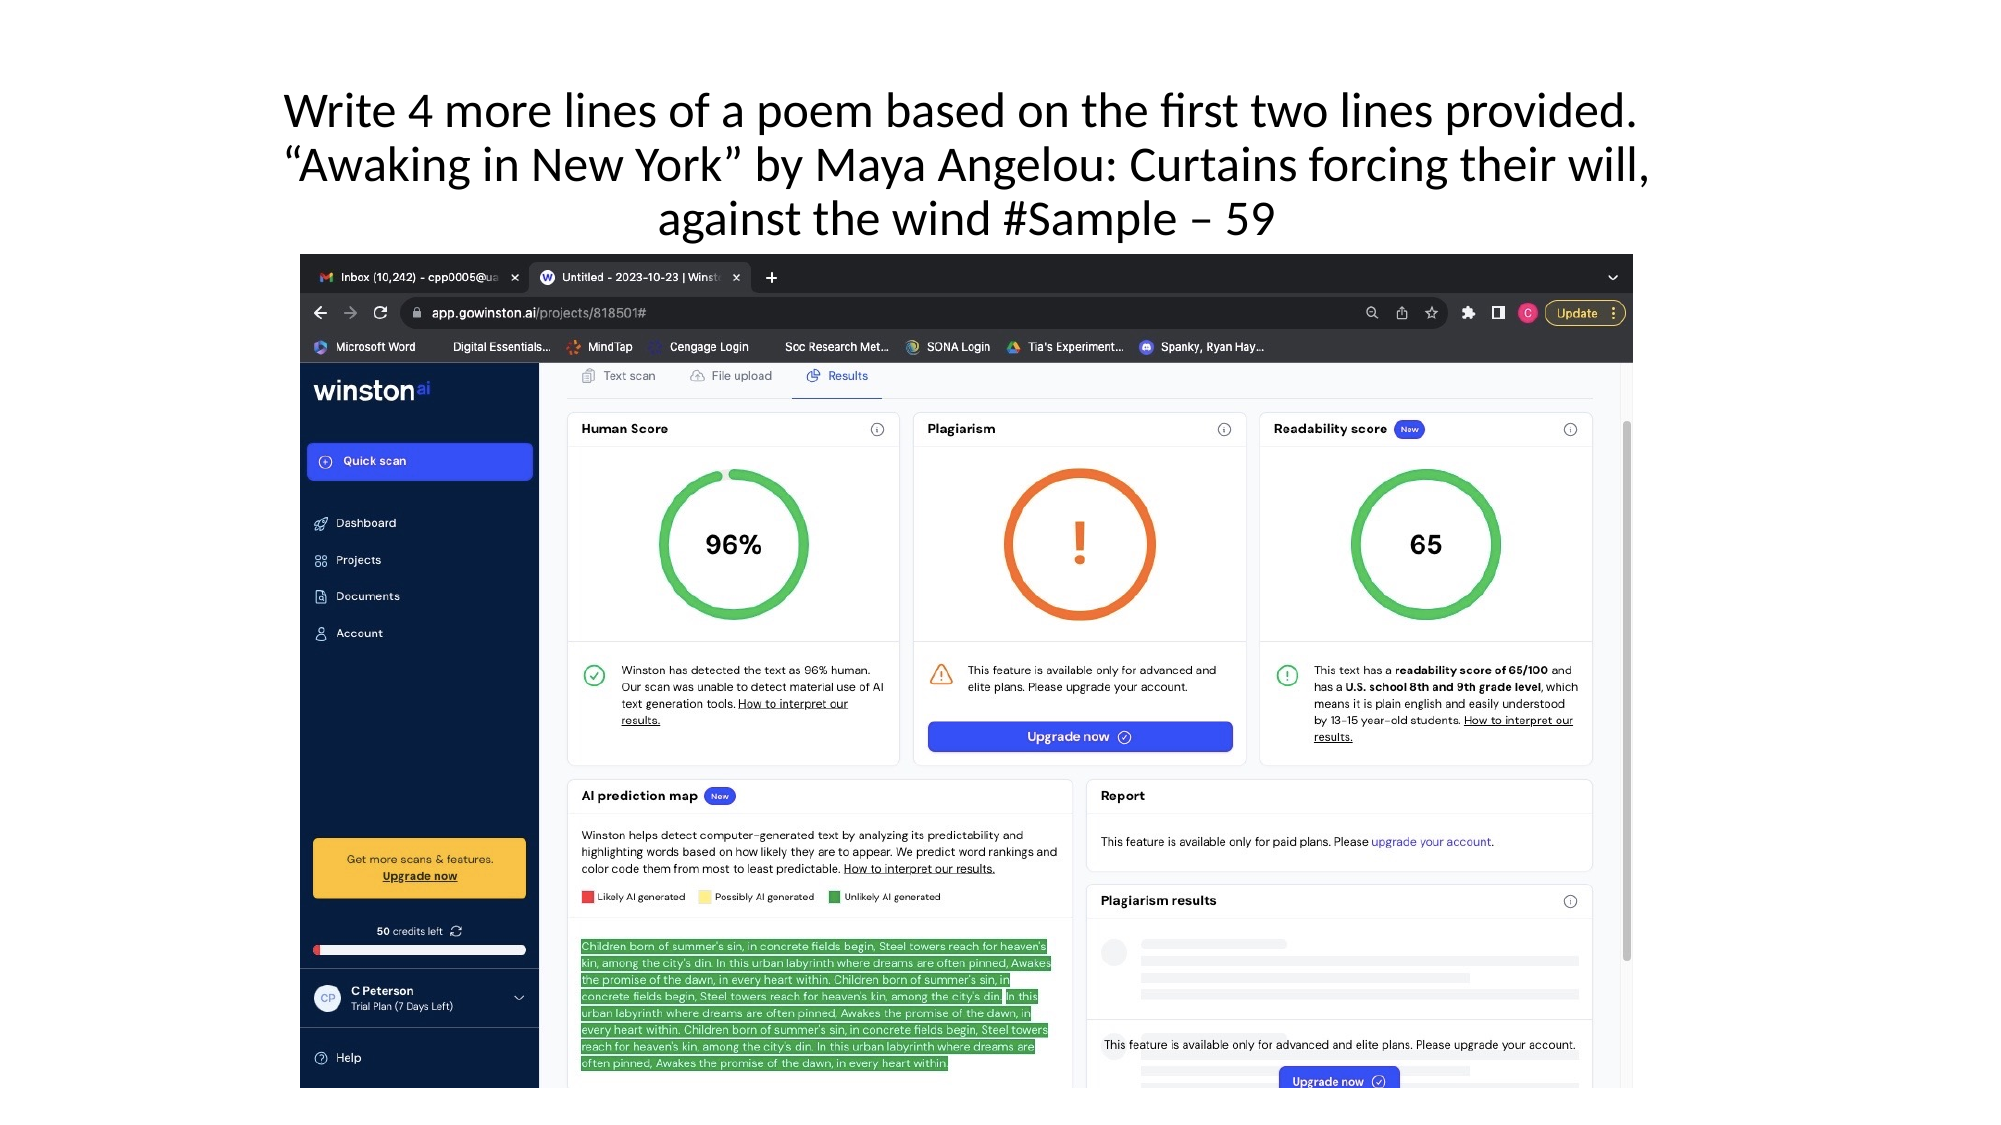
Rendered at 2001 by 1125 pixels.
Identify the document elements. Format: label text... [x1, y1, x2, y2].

picture [300, 254, 1633, 1088]
subtitle Write 4 more lines of a poem based on the first two lines provided. “Awaking in New York” by Maya Angelou: Curtains forcing their will, against the wind #Sample – 59 [216, 76, 1717, 255]
